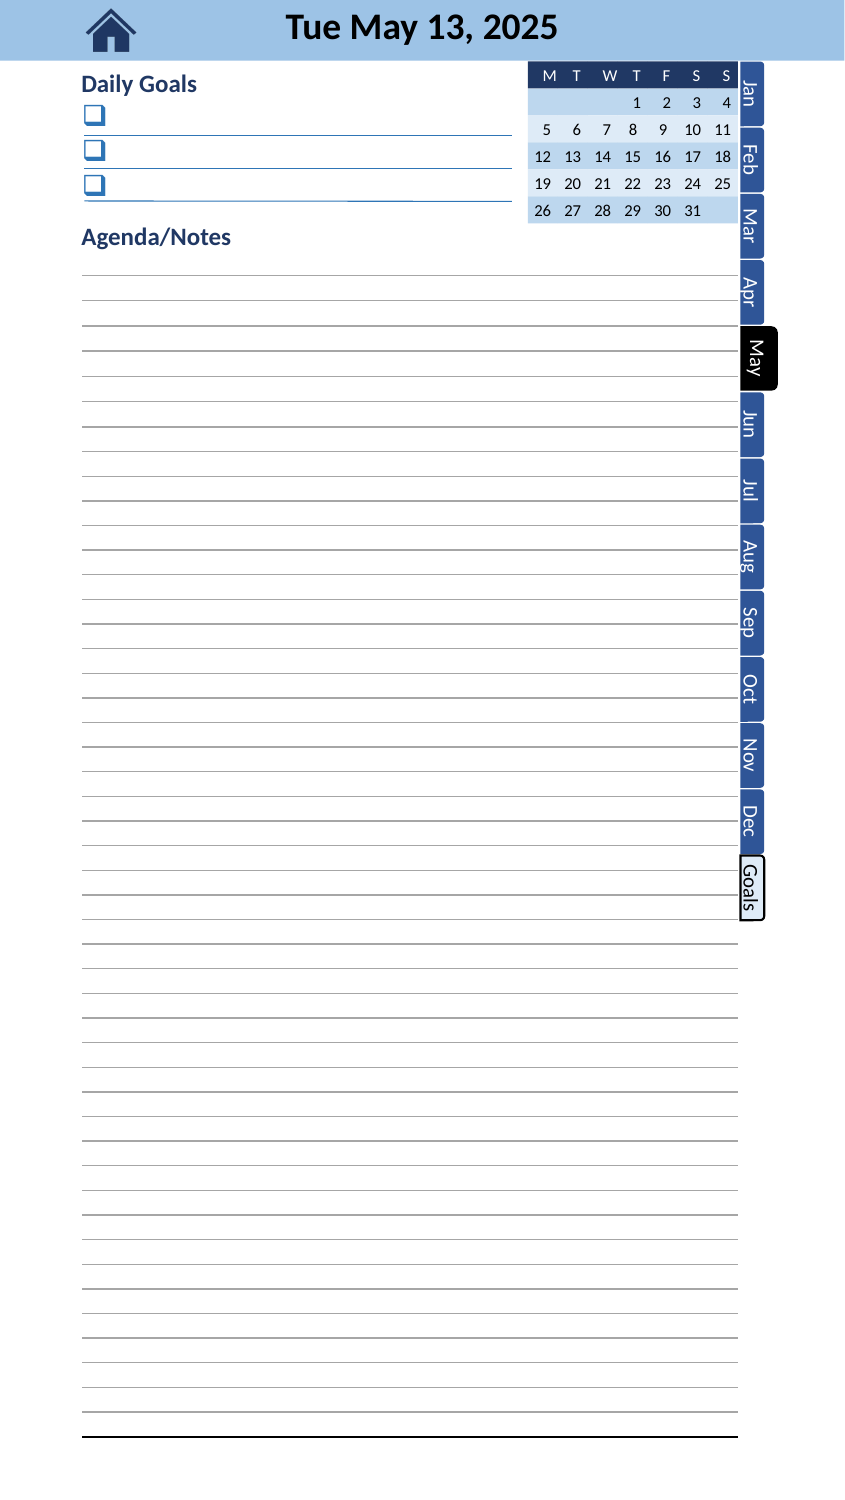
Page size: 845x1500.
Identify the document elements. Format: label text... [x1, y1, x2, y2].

picture [82, 1, 140, 59]
list Tue May 13, 2025 [190, 0, 655, 61]
